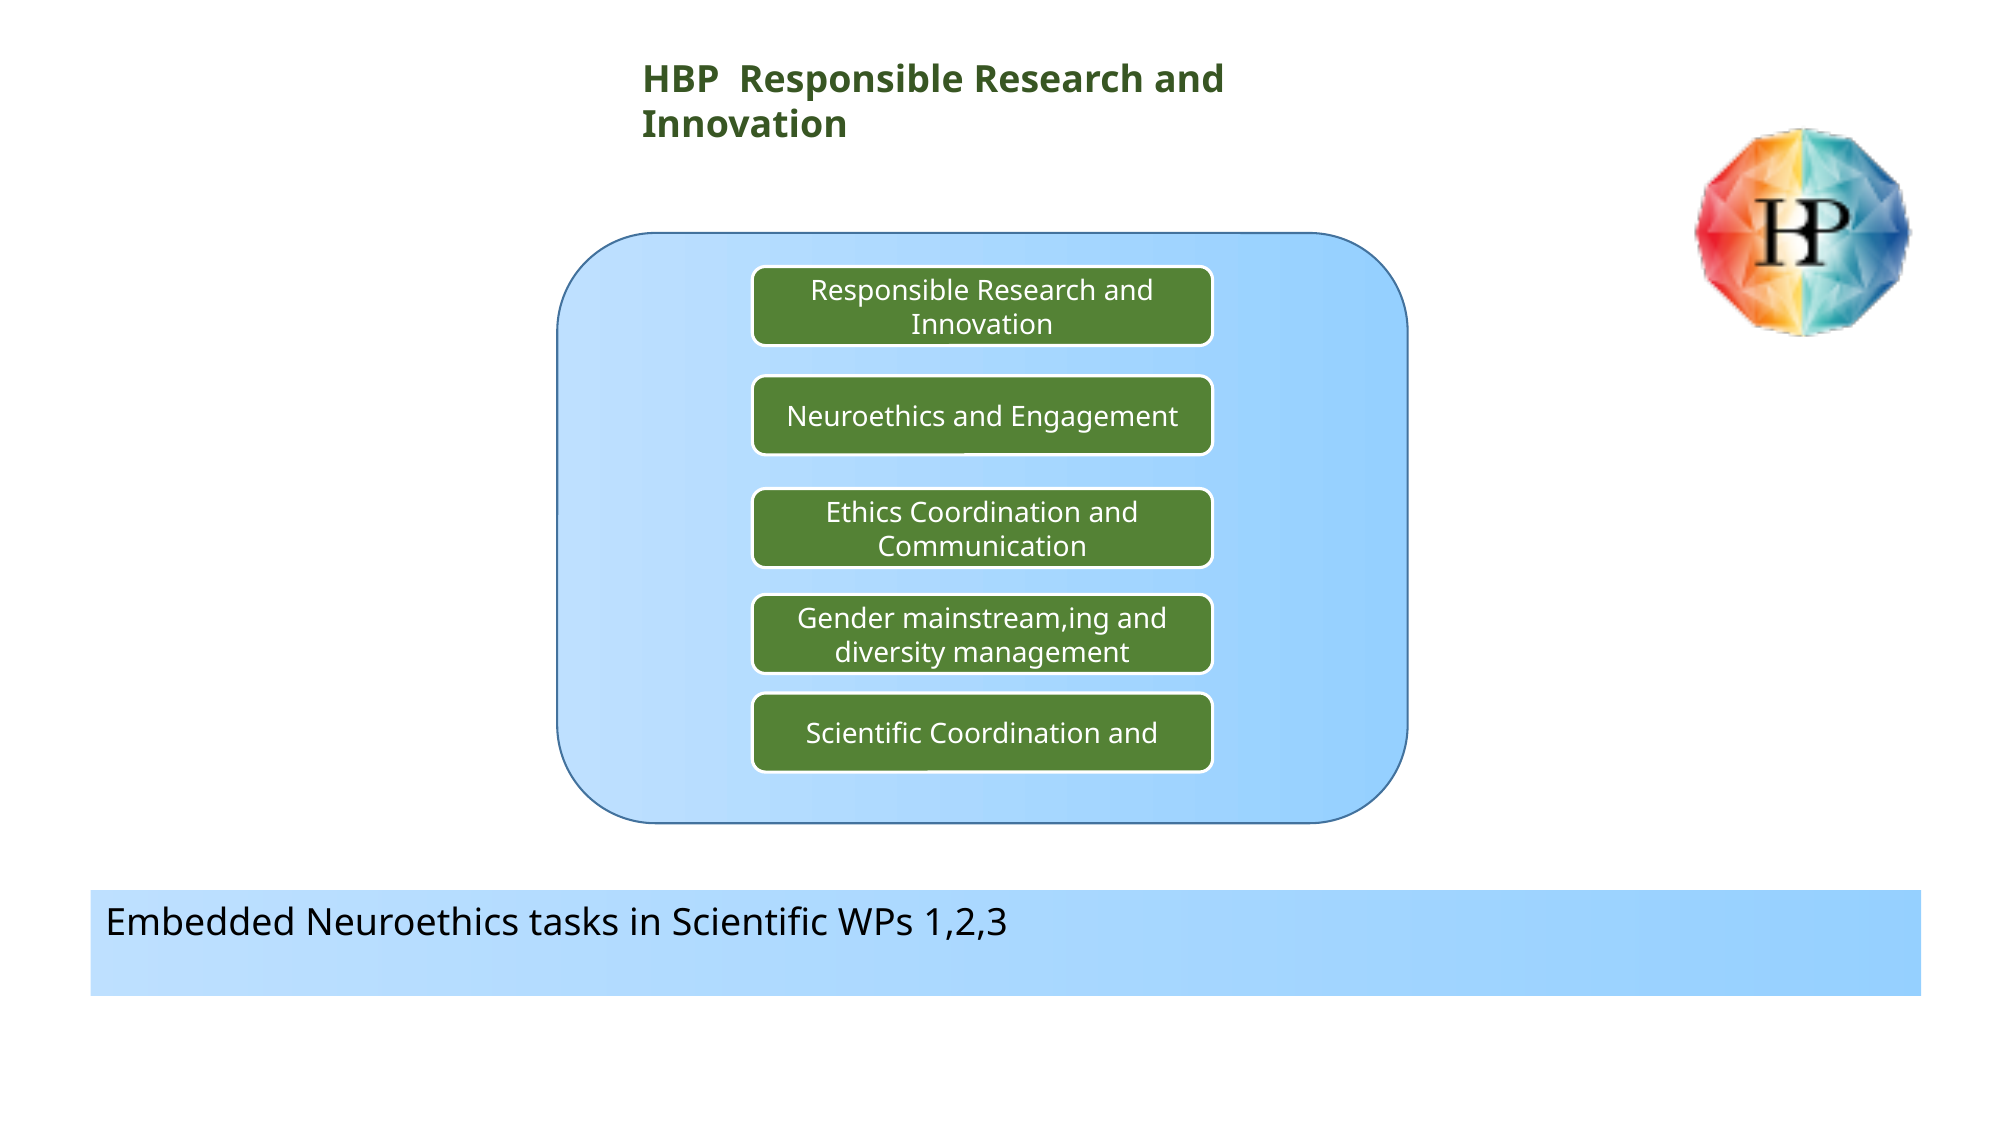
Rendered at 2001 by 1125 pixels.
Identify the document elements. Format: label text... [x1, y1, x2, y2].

text_box [556, 231, 1409, 825]
text_box Embedded Neuroethics tasks in Scientific WPs 1,2,3 [90, 890, 1922, 996]
text_box Responsible Research and Innovation [750, 264, 1215, 348]
text_box HBP Responsible Research and Innovation [627, 47, 1427, 153]
picture [1687, 118, 1922, 346]
text_box Scientific Coordination and [750, 691, 1215, 774]
text_box Neuroethics and Engagement [750, 374, 1215, 457]
text_box Ethics Coordination and Communication [750, 486, 1215, 570]
text_box Gender mainstream,ing and diversity management [750, 592, 1215, 676]
